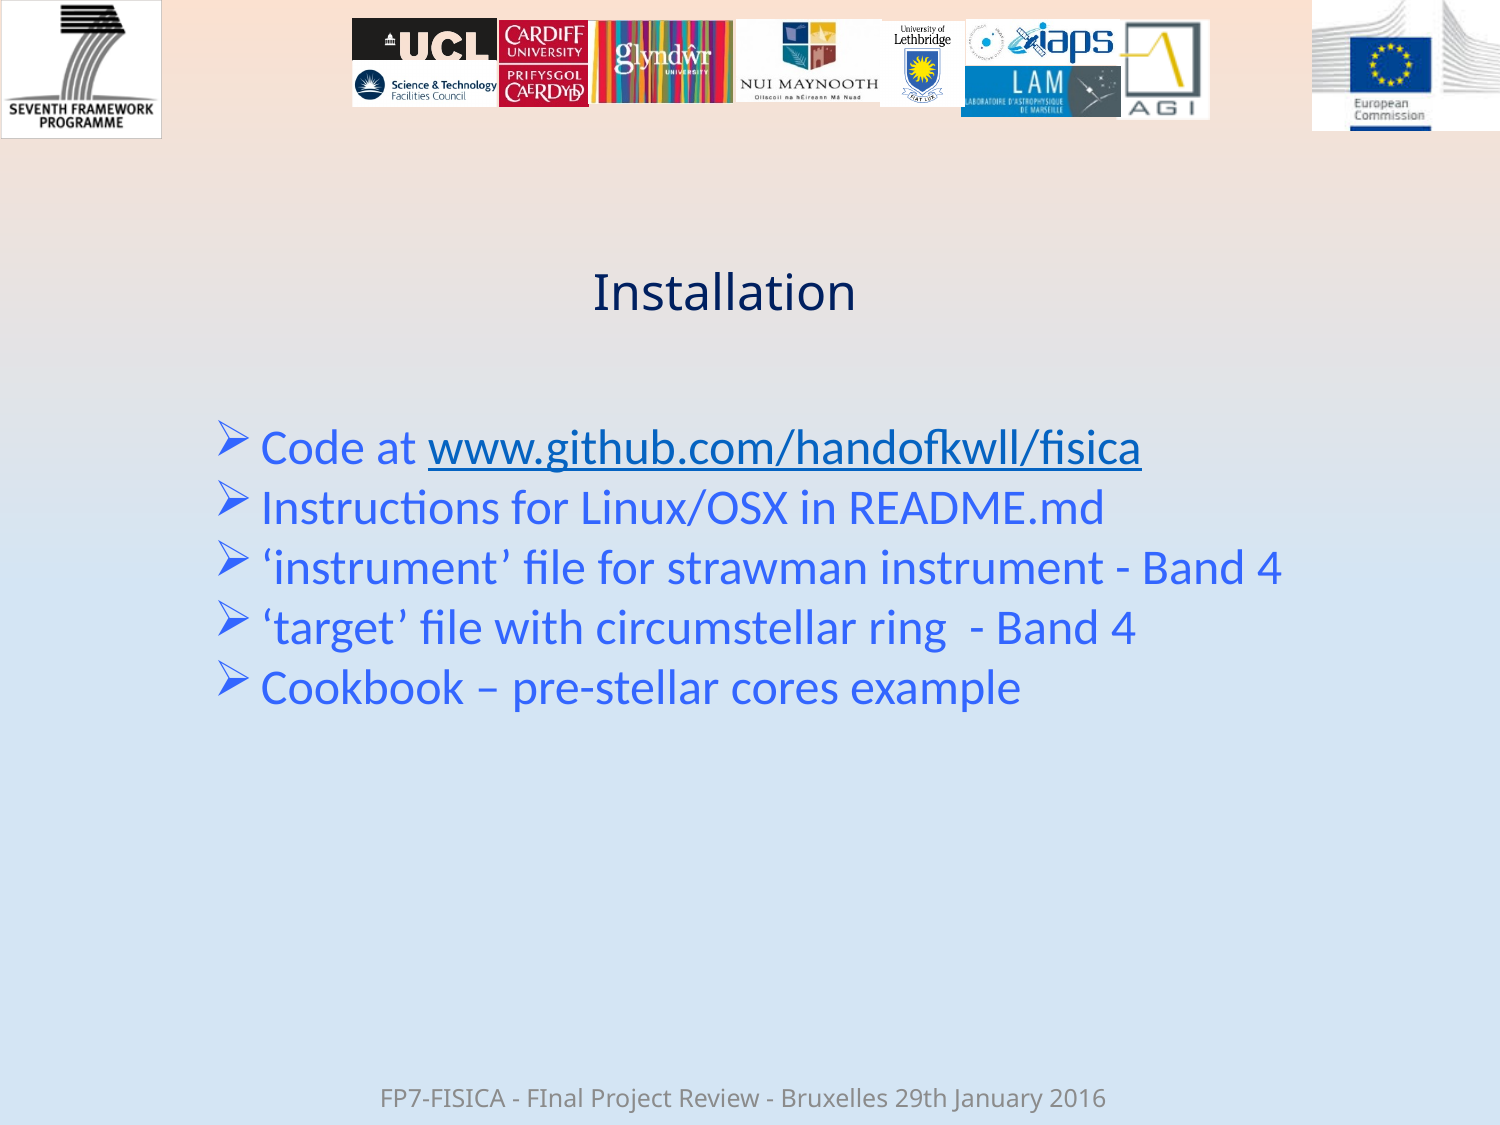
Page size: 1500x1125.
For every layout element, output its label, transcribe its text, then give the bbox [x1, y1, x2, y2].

text_box Installation [10, 209, 1442, 372]
footer FP7-FISICA - FInal Project Review - Bruxelles 29th January 2016 [267, 1067, 1220, 1125]
picture [1312, 0, 1500, 131]
text_box Code at www.github.com/handofkwll/fisica Instructions for Linux/OSX in README.md ‘instrument’ file for strawman instrument - Band 4 ‘target’ file with circumstellar ring - Band 4 Cookbook – pre-stellar cores example [199, 407, 1298, 723]
picture [0, 0, 163, 140]
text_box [352, 18, 1211, 120]
